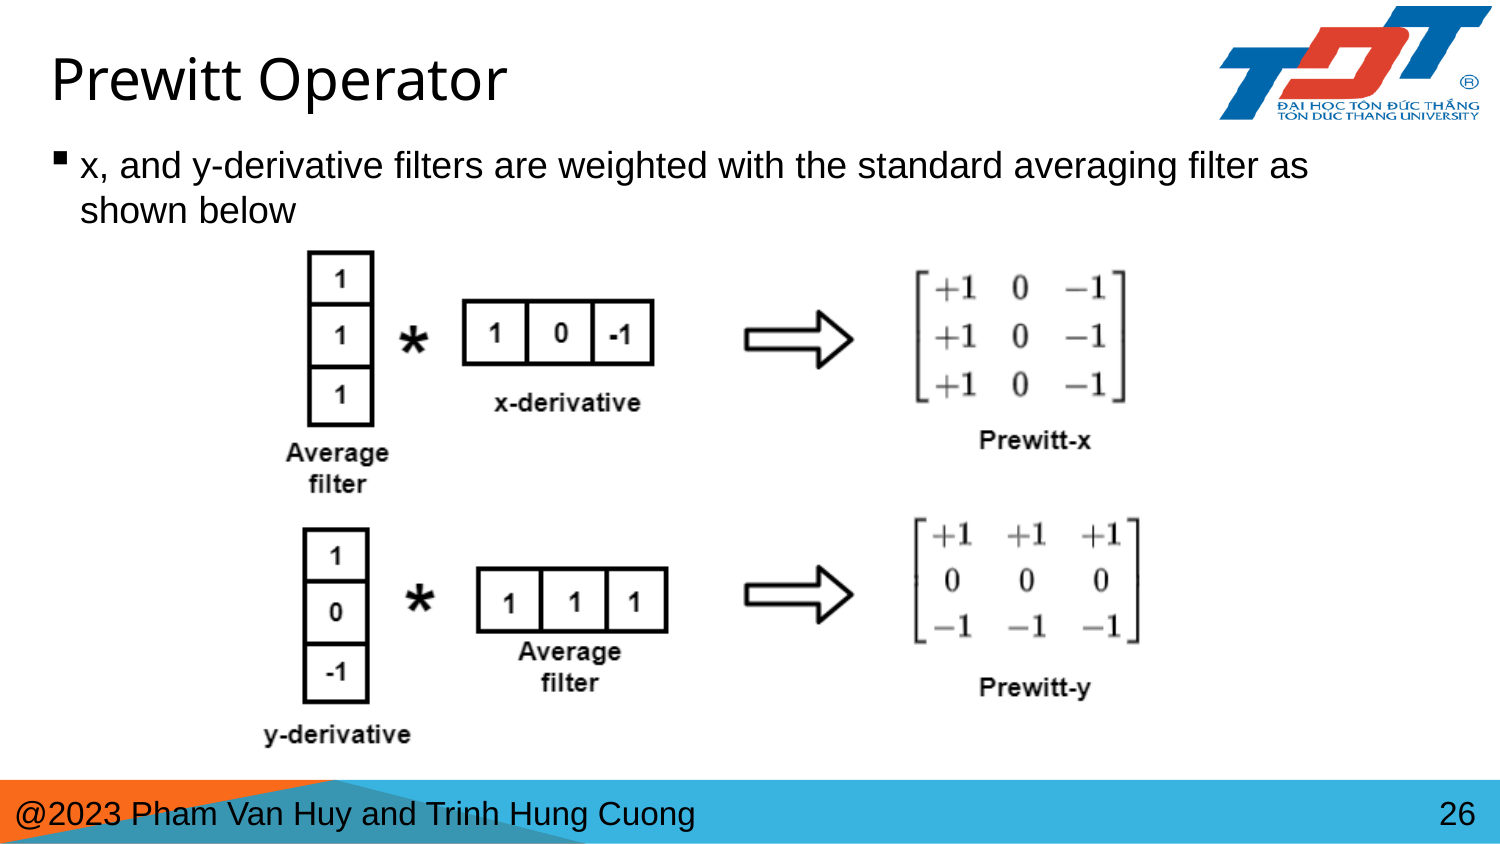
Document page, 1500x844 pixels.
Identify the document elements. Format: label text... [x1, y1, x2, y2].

picture [1219, 6, 1492, 120]
title Prewitt Operator [34, 43, 1269, 111]
picture [212, 235, 1174, 767]
list x, and y-derivative filters are weighted with the standard averaging filter as shown below [34, 133, 1378, 771]
